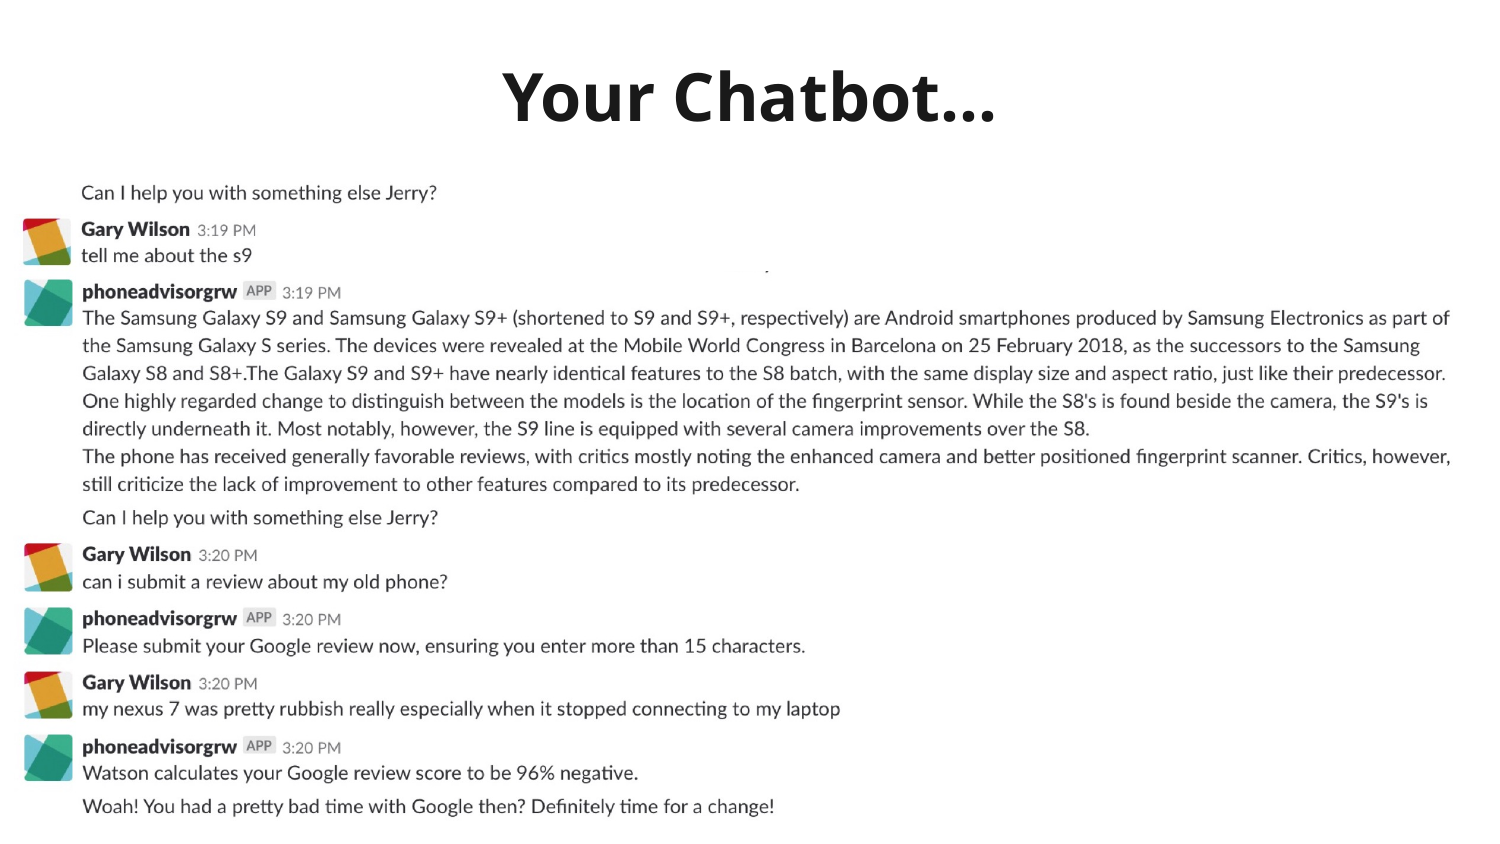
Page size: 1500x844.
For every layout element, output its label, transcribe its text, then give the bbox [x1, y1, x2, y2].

text_box Your Chatbot… [261, 56, 1239, 143]
picture [0, 176, 1500, 823]
